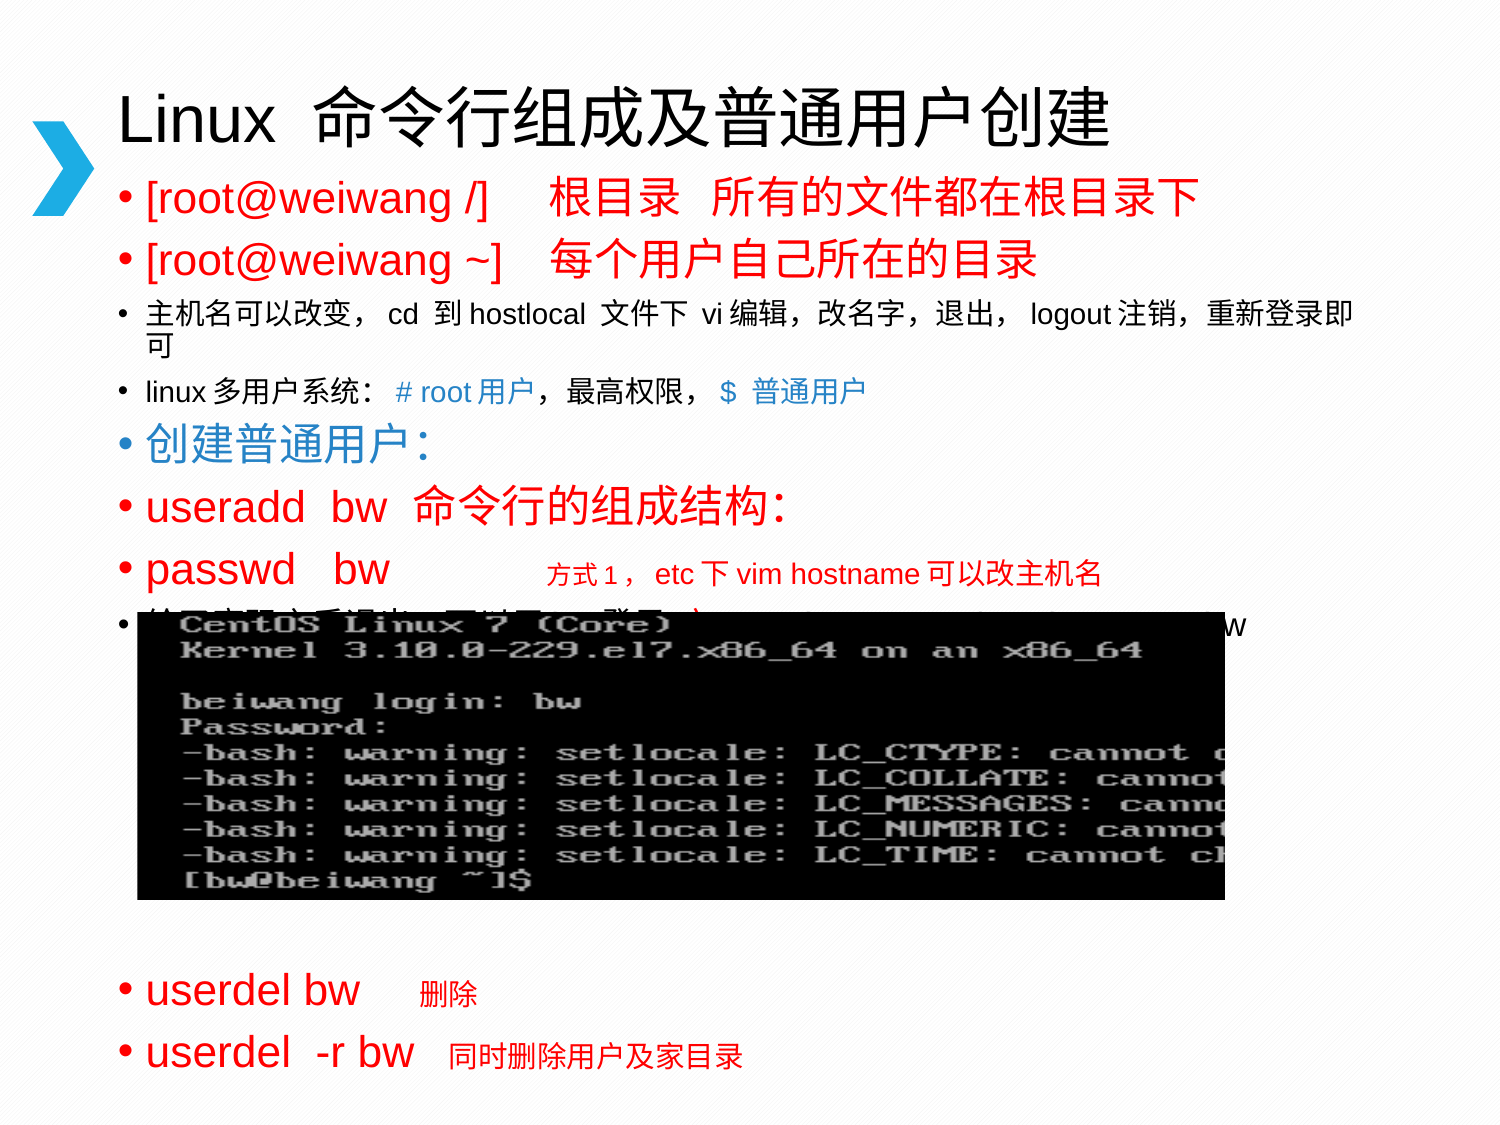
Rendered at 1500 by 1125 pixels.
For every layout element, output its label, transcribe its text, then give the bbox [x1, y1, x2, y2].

list [root@weiwang /] 根目录 所有的文件都在根目录下 [root@weiwang ~] 每个用户自己所在的目录 主机名可以改变，cd 到hostlocal 文件下 vi编辑，改名字，退出，logout注销，重新登录即可 linux多用户系统：# root用户，最高权限，$ 普通用户 创建普通用户： useradd bw 命令行的组成结构： passwd bw 方式1，etc下vim hostname可以改主机名 给了密码之后退出，可以用bw登录 方式2，hostnamectl set-hostname bw userdel bw 删除 userdel -r bw 同时删除用户及家目录 [103, 167, 1397, 1088]
title Linux 命令行组成及普通用户创建 [103, 59, 1397, 167]
picture [137, 612, 1225, 900]
